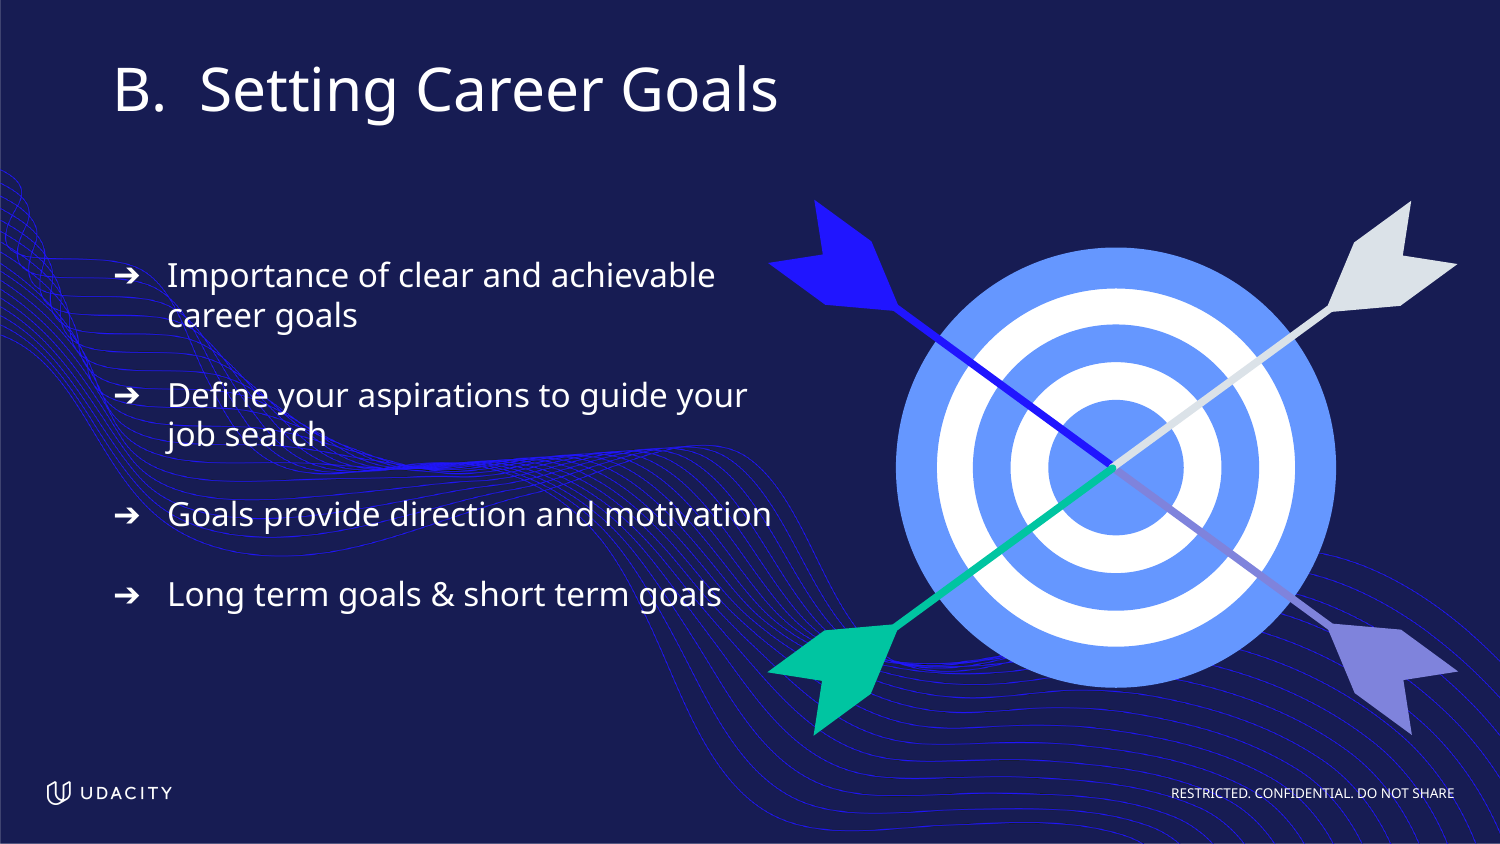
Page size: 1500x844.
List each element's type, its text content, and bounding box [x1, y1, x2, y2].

picture [0, 0, 1500, 844]
text_box [813, 199, 1113, 467]
text_box [974, 289, 1255, 380]
text_box [1173, 408, 1221, 527]
text_box [974, 555, 1256, 646]
text_box [972, 388, 1028, 548]
text_box [1234, 364, 1295, 571]
text_box [1262, 339, 1337, 596]
text_box [1063, 399, 1167, 461]
text_box [1063, 474, 1167, 536]
text_box [767, 464, 1117, 736]
text_box [1113, 468, 1459, 736]
text_box Importance of clear and achievable career goals Define your aspirations to guide your job search Goals provide direction and motivation Long term goals & short term goals [77, 238, 813, 629]
text_box [940, 576, 1290, 688]
text_box [940, 247, 1290, 359]
text_box [895, 342, 968, 593]
text_box [937, 367, 997, 568]
text_box [1034, 510, 1197, 573]
text_box [1120, 429, 1184, 506]
text_box [1011, 410, 1057, 524]
text_box [1048, 432, 1106, 503]
title B. Setting Career Goals [112, 52, 1412, 123]
text_box [1109, 200, 1458, 469]
text_box [1202, 385, 1260, 550]
text_box [1034, 363, 1196, 424]
text_box [1002, 532, 1228, 611]
text_box [1002, 324, 1228, 403]
